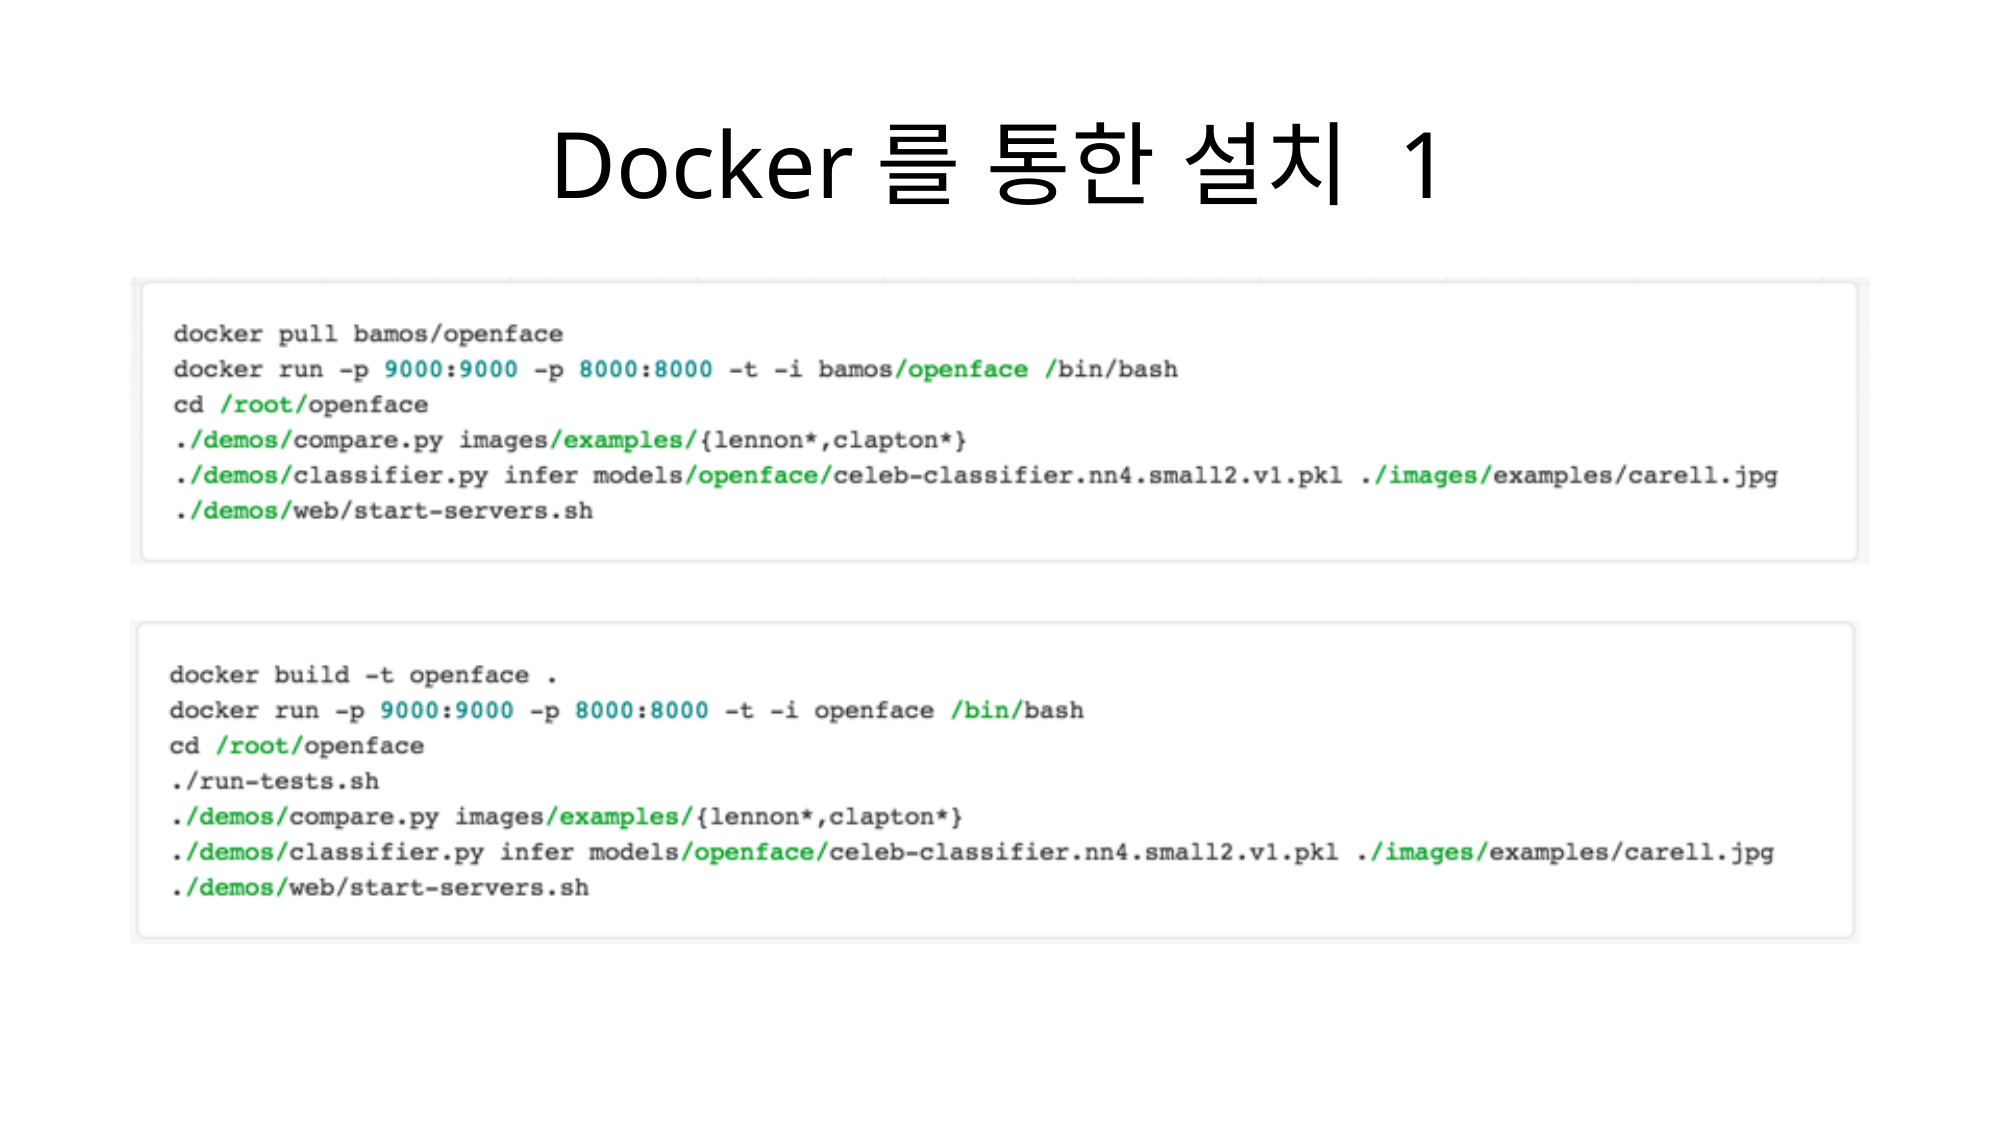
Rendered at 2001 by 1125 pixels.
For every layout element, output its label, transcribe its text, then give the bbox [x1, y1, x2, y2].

picture [130, 620, 1860, 944]
picture [130, 277, 1870, 565]
title Docker를 통한 설치 1 [137, 59, 1863, 277]
